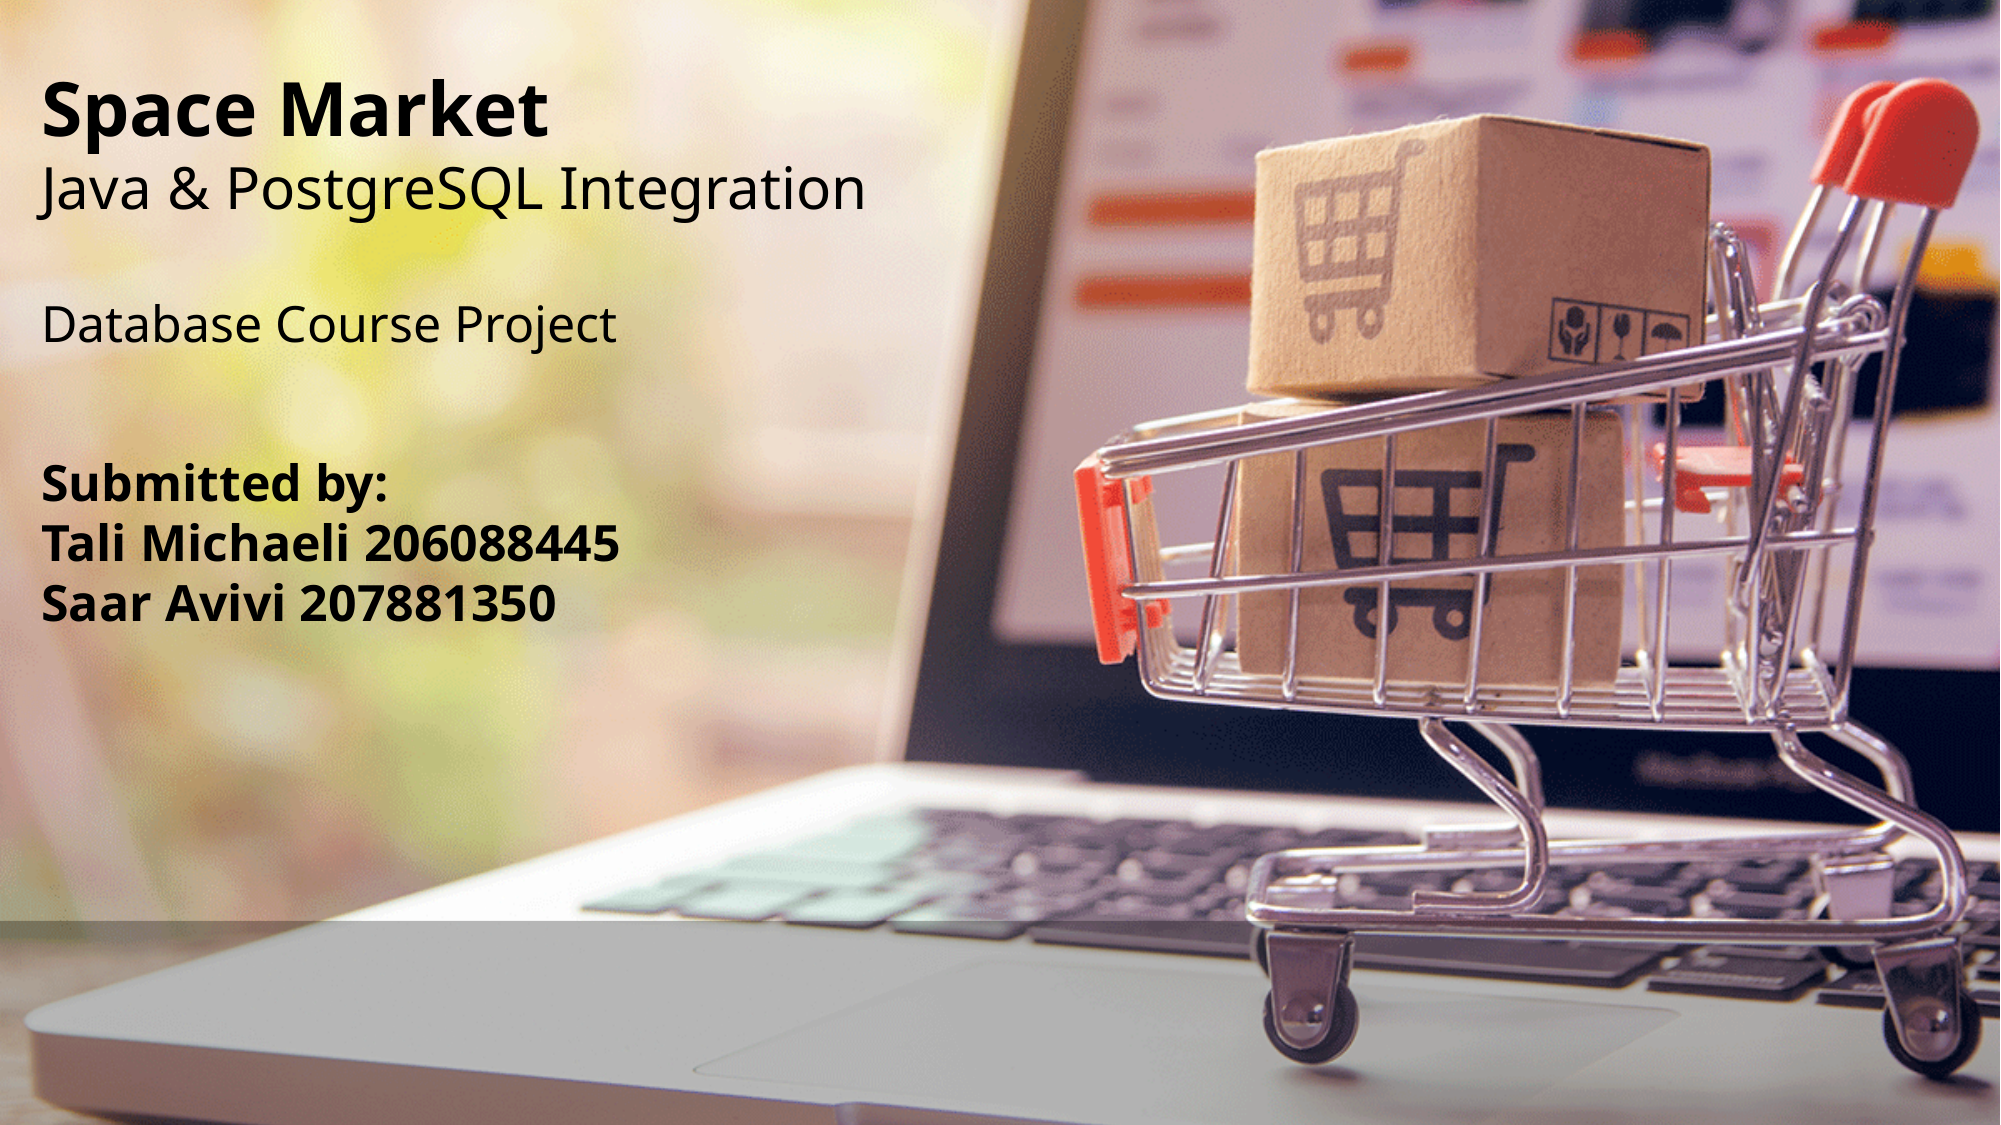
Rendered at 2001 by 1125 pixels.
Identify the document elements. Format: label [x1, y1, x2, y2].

list [0, 0, 2000, 1125]
